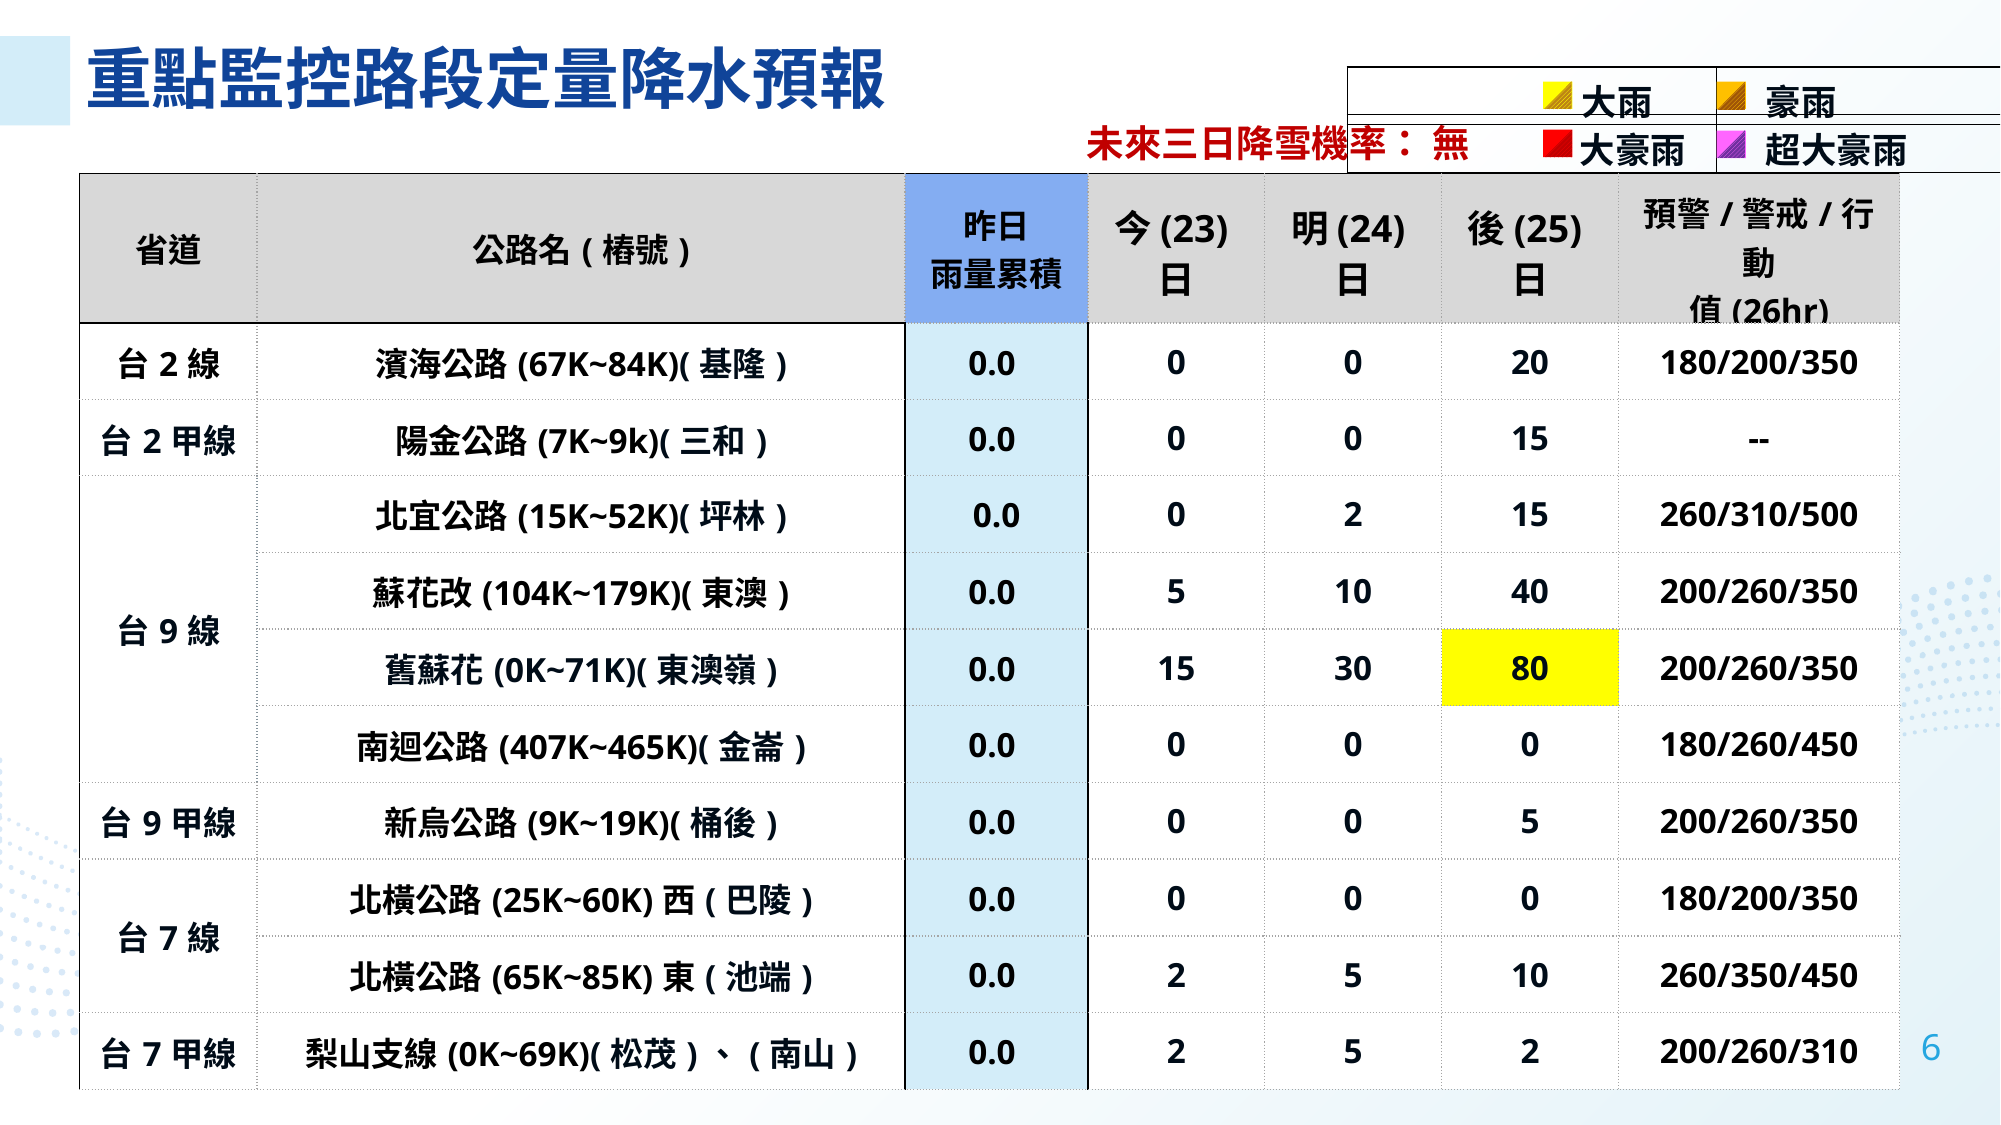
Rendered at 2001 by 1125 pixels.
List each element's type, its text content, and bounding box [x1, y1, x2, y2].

table_cell 0.0 [906, 552, 1087, 629]
table_cell 20 [1442, 323, 1619, 400]
table_cell 新烏公路(9K~19K)(桶後) [257, 782, 904, 859]
table_cell 260/350/450 [1619, 936, 1900, 1013]
table_cell 2 [1442, 1013, 1619, 1089]
table_cell -- [1619, 400, 1900, 476]
table_cell 0.0 [906, 859, 1087, 936]
table_cell 0 [1265, 706, 1442, 782]
table_header 省道 [80, 174, 257, 322]
table_cell 濱海公路(67K~84K)(基隆) [257, 324, 904, 400]
table_cell 0 [1442, 859, 1619, 936]
table_cell 台2線 [80, 324, 257, 400]
table_cell 0.0 [906, 476, 1087, 552]
table_cell 台7甲線 [80, 1013, 257, 1089]
table_cell 180/200/350 [1619, 859, 1900, 936]
table_cell 0.0 [906, 782, 1087, 859]
table_cell 台9甲線 [80, 782, 257, 859]
table_cell 0 [1089, 476, 1265, 552]
text_box [1542, 79, 1574, 112]
table_cell 北橫公路(25K~60K)西(巴陵) [257, 859, 904, 936]
table_cell 200/260/350 [1619, 782, 1900, 859]
table_cell 0.0 [906, 706, 1087, 782]
table_cell 台9線 [80, 476, 257, 782]
table_cell 260/310/500 [1619, 476, 1900, 552]
table_cell 北宜公路(15K~52K)(坪林) [257, 476, 904, 552]
table_cell 台7線 [80, 859, 257, 1013]
table_cell 2 [1089, 1013, 1265, 1089]
table_header 昨日 雨量累積 [905, 174, 1088, 323]
table_cell 0.0 [906, 1013, 1087, 1089]
table_cell 10 [1442, 936, 1619, 1013]
table_cell 2 [1089, 936, 1265, 1013]
table_cell 台2甲線 [80, 400, 257, 476]
table_cell 15 [1442, 476, 1619, 552]
table_cell 200/260/350 [1619, 552, 1900, 629]
table_cell 0 [1442, 706, 1619, 782]
text_box [1715, 128, 1748, 161]
table_cell 80 [1442, 629, 1619, 706]
table_cell 0 [1089, 859, 1265, 936]
table_cell 0 [1089, 782, 1265, 859]
table_cell 0.0 [906, 400, 1087, 476]
table_cell 0 [1089, 706, 1265, 782]
table_cell 180/200/350 [1619, 323, 1900, 400]
table_cell 舊蘇花(0K~71K)(東澳嶺) [257, 629, 904, 706]
table_header 公路名(樁號) [257, 174, 905, 322]
table_cell 10 [1265, 552, 1442, 629]
table_cell 5 [1265, 1013, 1442, 1089]
table_cell 0 [1265, 859, 1442, 936]
text_box [1715, 79, 1748, 112]
table_cell 梨山支線(0K~69K)(松茂)、(南山) [257, 1013, 904, 1089]
table_cell 0.0 [906, 936, 1087, 1013]
table_header 今(23)日 [1088, 174, 1265, 323]
text_box 未來三日降雪機率： 無 [1078, 105, 1516, 173]
table_cell 0 [1265, 400, 1442, 476]
table_cell 30 [1265, 629, 1442, 706]
table_cell 15 [1442, 400, 1619, 476]
table_cell 蘇花改(104K~179K)(東澳) [257, 552, 904, 629]
table_cell 15 [1089, 629, 1265, 706]
table_cell 5 [1089, 552, 1265, 629]
table_cell 南迴公路(407K~465K)(金崙) [257, 706, 904, 782]
table_cell 5 [1442, 782, 1619, 859]
table_cell 2 [1265, 476, 1442, 552]
table_cell 0.0 [906, 323, 1087, 400]
text_box [1542, 127, 1575, 160]
table_cell 5 [1265, 936, 1442, 1013]
table_cell 0 [1265, 782, 1442, 859]
table_cell 0.0 [906, 629, 1087, 706]
table_cell 陽金公路(7K~9k)(三和) [257, 400, 904, 476]
table_header 明(24)日 [1265, 174, 1442, 323]
table_header 預警/警戒/行動 值(26hr) [1619, 174, 1900, 323]
table_cell 180/260/450 [1619, 706, 1900, 782]
table_cell 北橫公路(65K~85K)東(池端) [257, 936, 904, 1013]
table_cell 40 [1442, 552, 1619, 629]
table_cell 0 [1265, 323, 1442, 400]
table_cell 0 [1089, 400, 1265, 476]
slide_number 6 [1821, 1005, 1942, 1092]
table_header 後(25)日 [1442, 174, 1619, 323]
table_cell 200/260/350 [1619, 629, 1900, 706]
table_cell 0 [1089, 323, 1265, 400]
table_cell 200/260/310 [1619, 1013, 1821, 1089]
